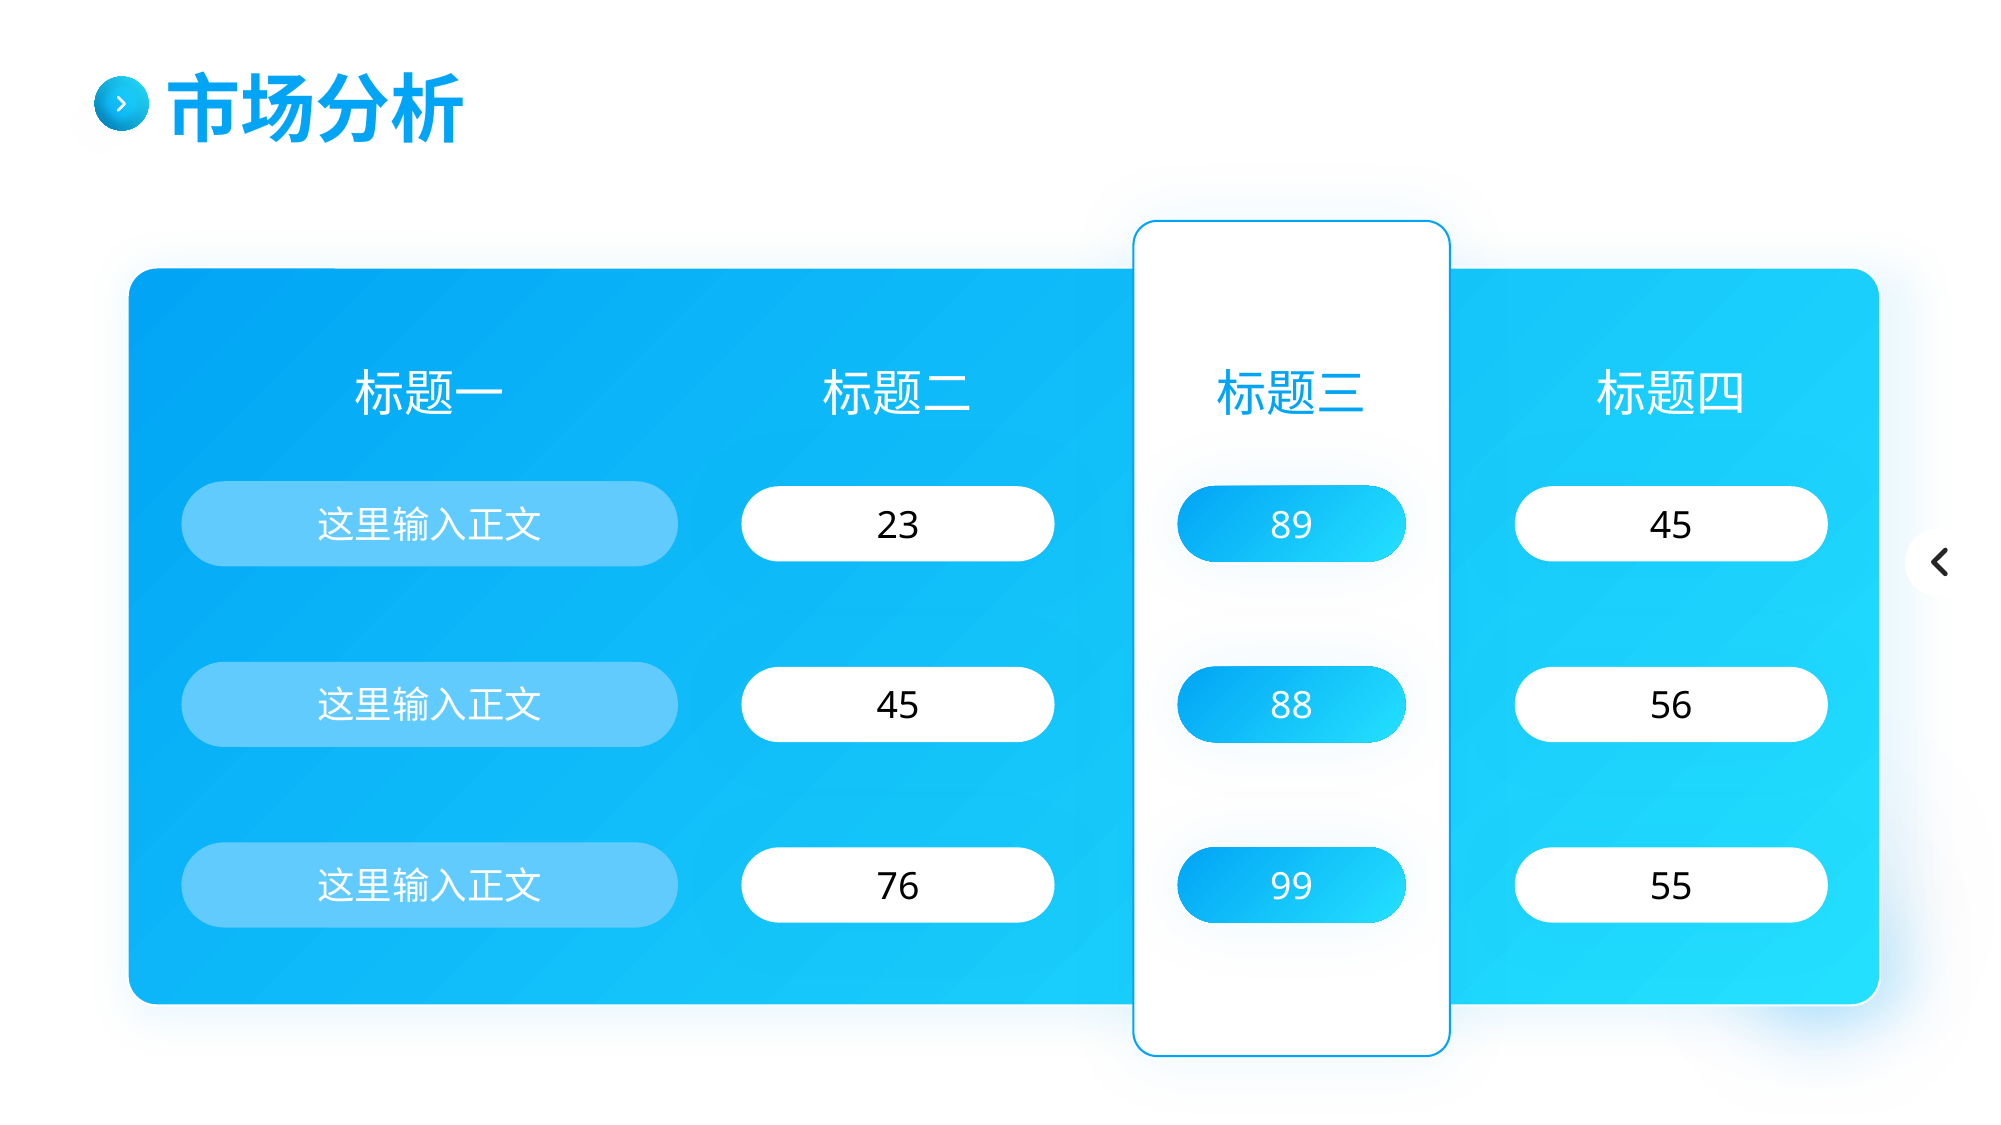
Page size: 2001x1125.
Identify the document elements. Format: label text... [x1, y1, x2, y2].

text_box 标题一 [243, 354, 617, 429]
text_box 45 [818, 674, 978, 734]
text_box [740, 846, 1056, 924]
text_box 这里输入正文 [276, 674, 583, 734]
text_box [1176, 484, 1407, 563]
text_box [1132, 429, 1451, 1058]
text_box [1176, 665, 1407, 744]
text_box [180, 480, 680, 568]
text_box 这里输入正文 [276, 854, 583, 915]
text_box [180, 841, 680, 929]
text_box 45 [1591, 493, 1751, 554]
text_box 76 [818, 854, 978, 915]
text_box 23 [818, 493, 978, 554]
text_box 标题三 [1105, 354, 1479, 429]
text_box 99 [1212, 854, 1371, 915]
text_box [1513, 485, 1829, 563]
text_box 标题二 [711, 354, 1085, 429]
list 市场分析 [150, 54, 889, 160]
text_box 88 [1212, 674, 1371, 734]
text_box [180, 660, 680, 749]
text_box [740, 665, 1056, 744]
text_box [740, 485, 1056, 563]
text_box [1904, 528, 1973, 597]
text_box 这里输入正文 [276, 493, 583, 554]
text_box [1132, 219, 1451, 354]
text_box [1513, 665, 1829, 744]
text_box 55 [1591, 854, 1751, 915]
text_box [1176, 846, 1407, 924]
text_box [126, 266, 1121, 1007]
text_box 89 [1212, 493, 1371, 554]
text_box [1462, 266, 1882, 1007]
text_box [1513, 846, 1829, 924]
text_box 56 [1591, 674, 1751, 734]
text_box 标题四 [1484, 354, 1858, 429]
